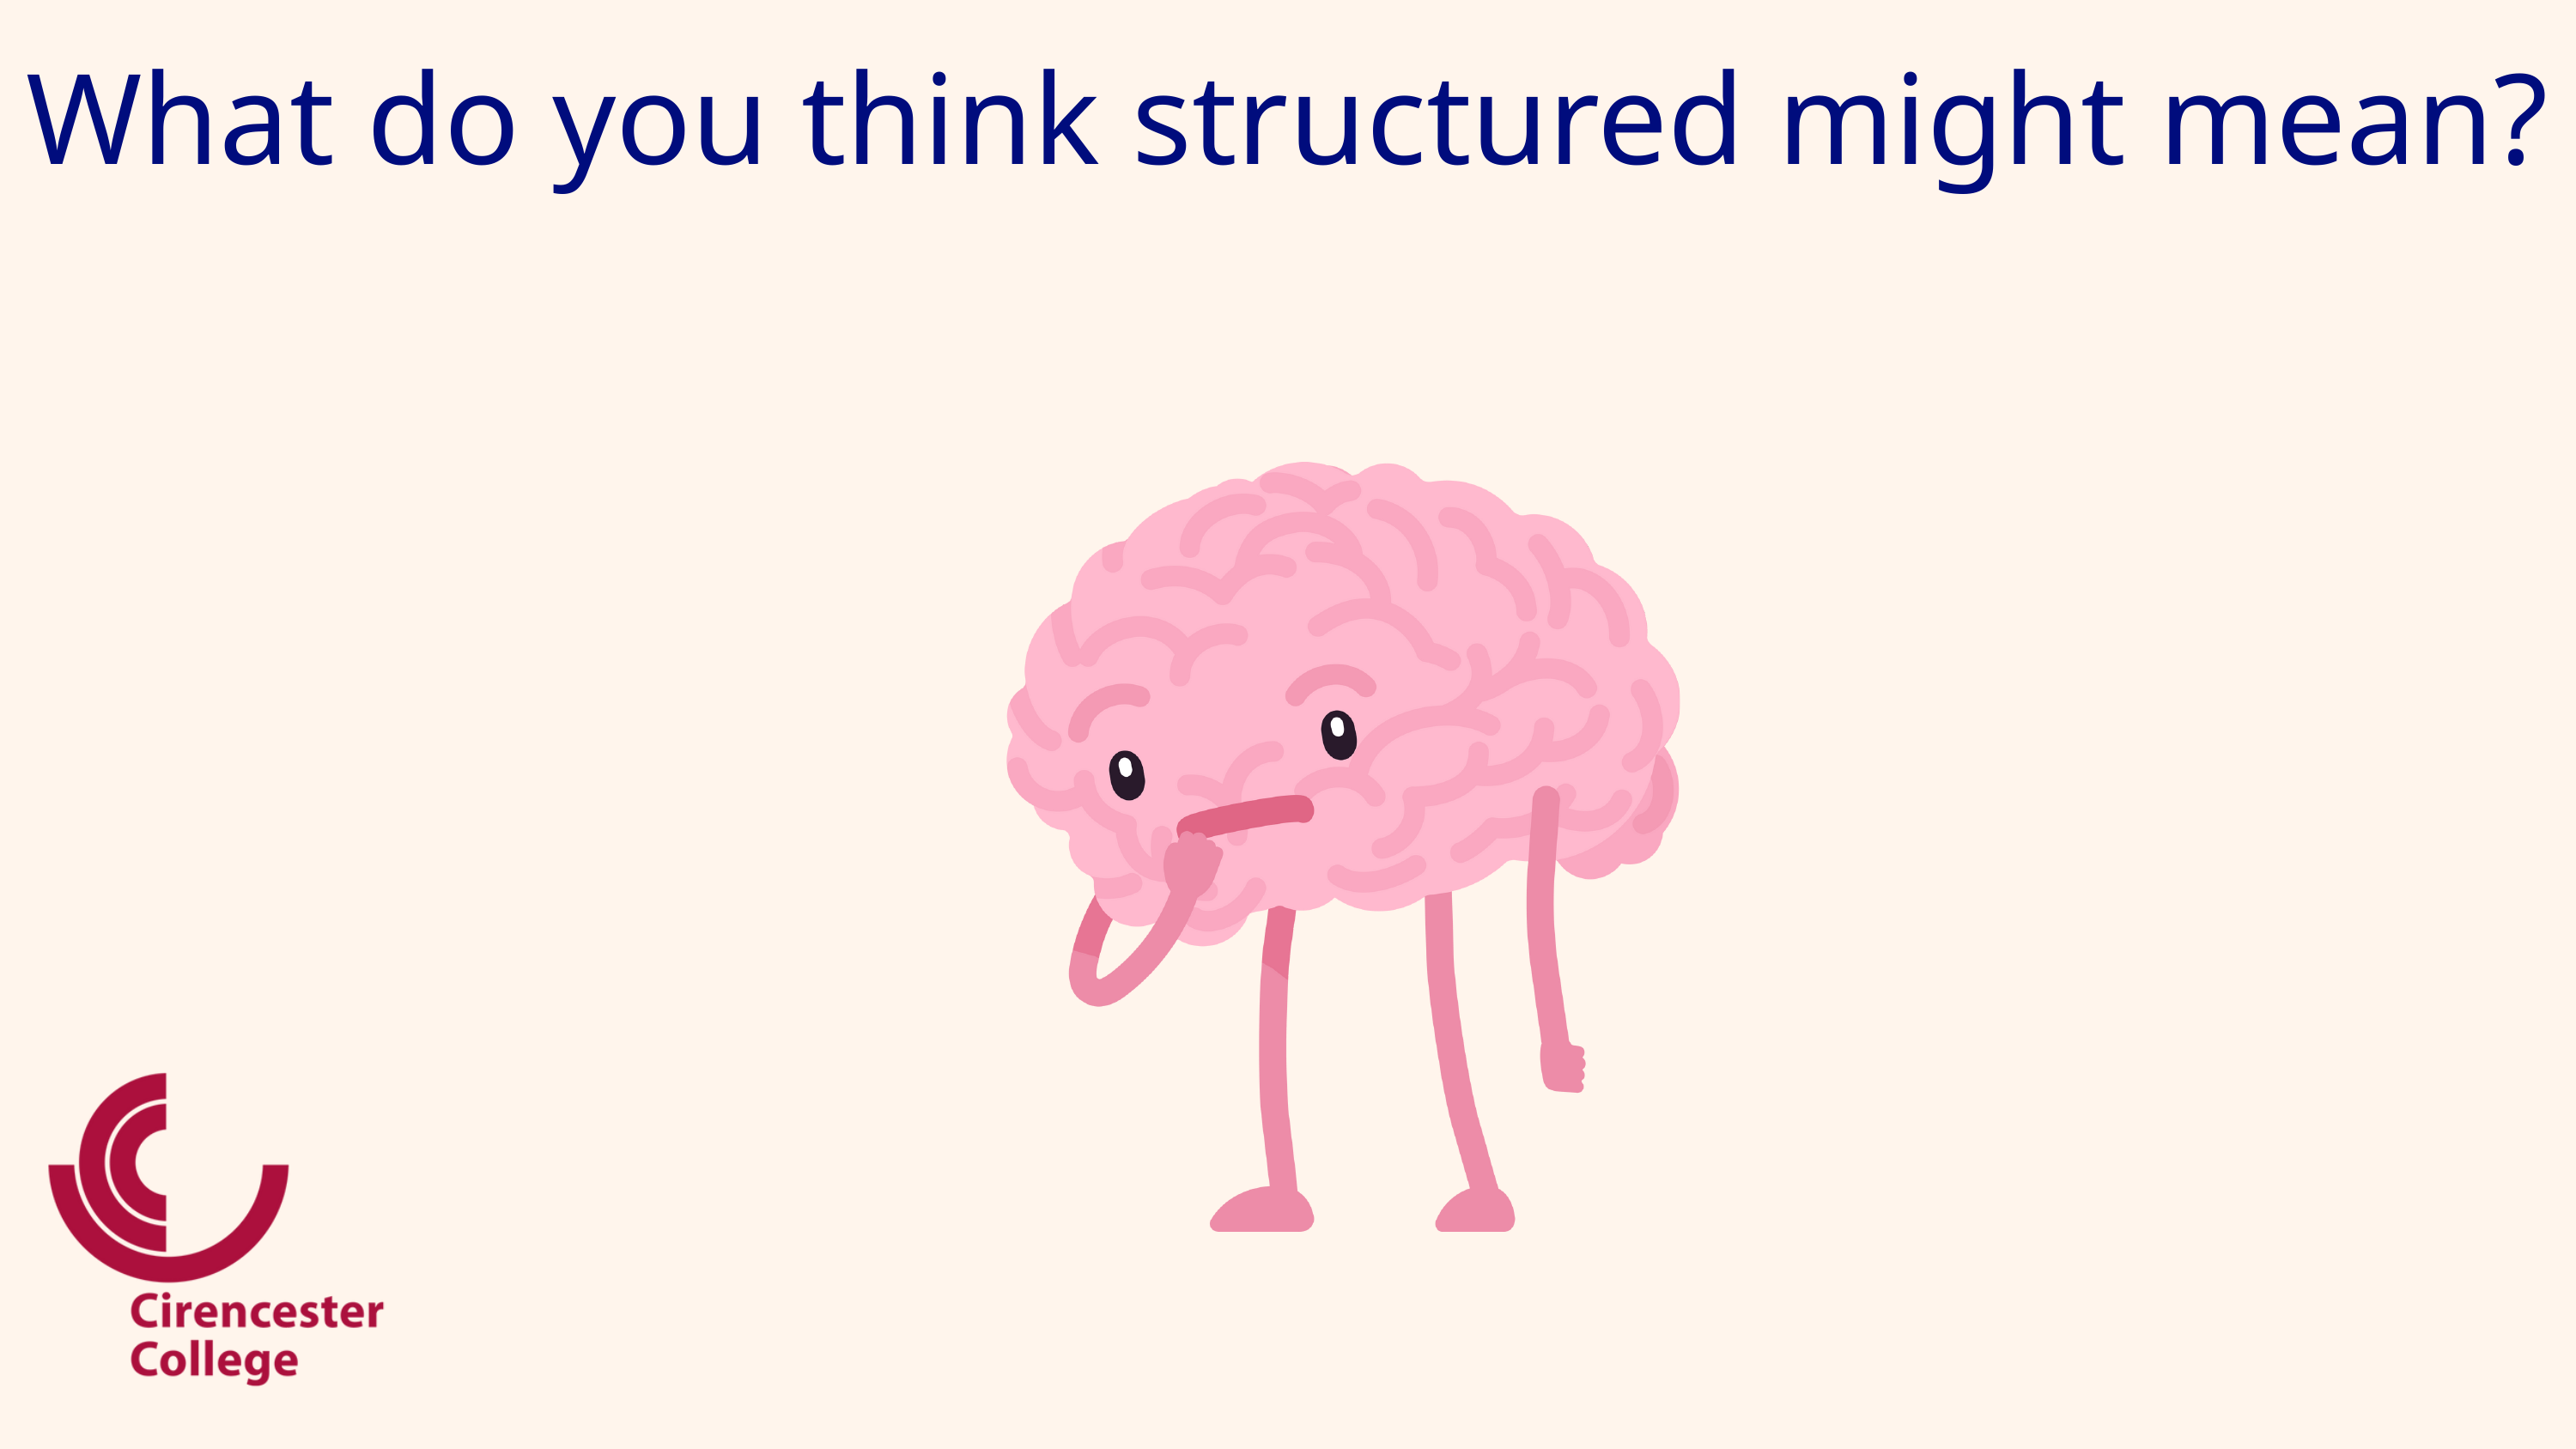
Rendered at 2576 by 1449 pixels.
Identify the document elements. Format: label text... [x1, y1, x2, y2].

text_box [1006, 462, 1680, 1232]
text_box [34, 1049, 398, 1413]
text_box What do you think structured might mean? [0, 14, 2576, 190]
